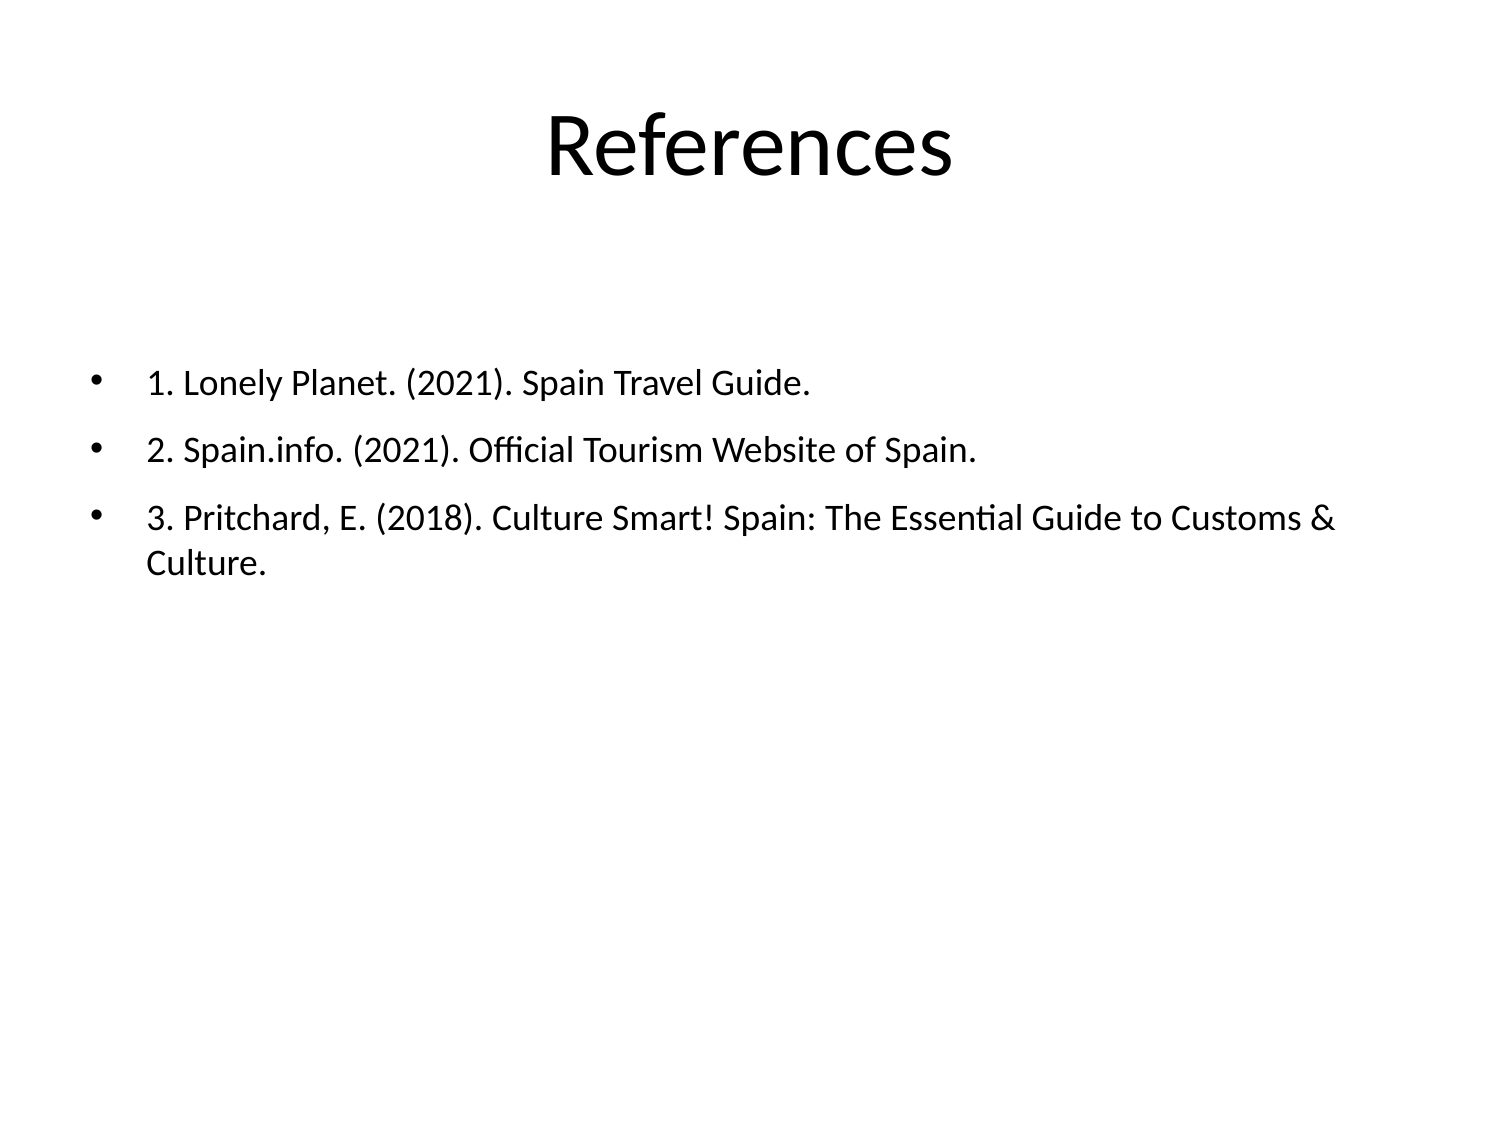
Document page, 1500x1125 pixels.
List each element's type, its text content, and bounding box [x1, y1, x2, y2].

title References [75, 45, 1425, 233]
list 1. Lonely Planet. (2021). Spain Travel Guide. 2. Spain.info. (2021). Official Tourism Website of Spain. 3. Pritchard, E. (2018). Culture Smart! Spain: The Essential Guide to Customs & Culture. [75, 262, 1425, 1005]
